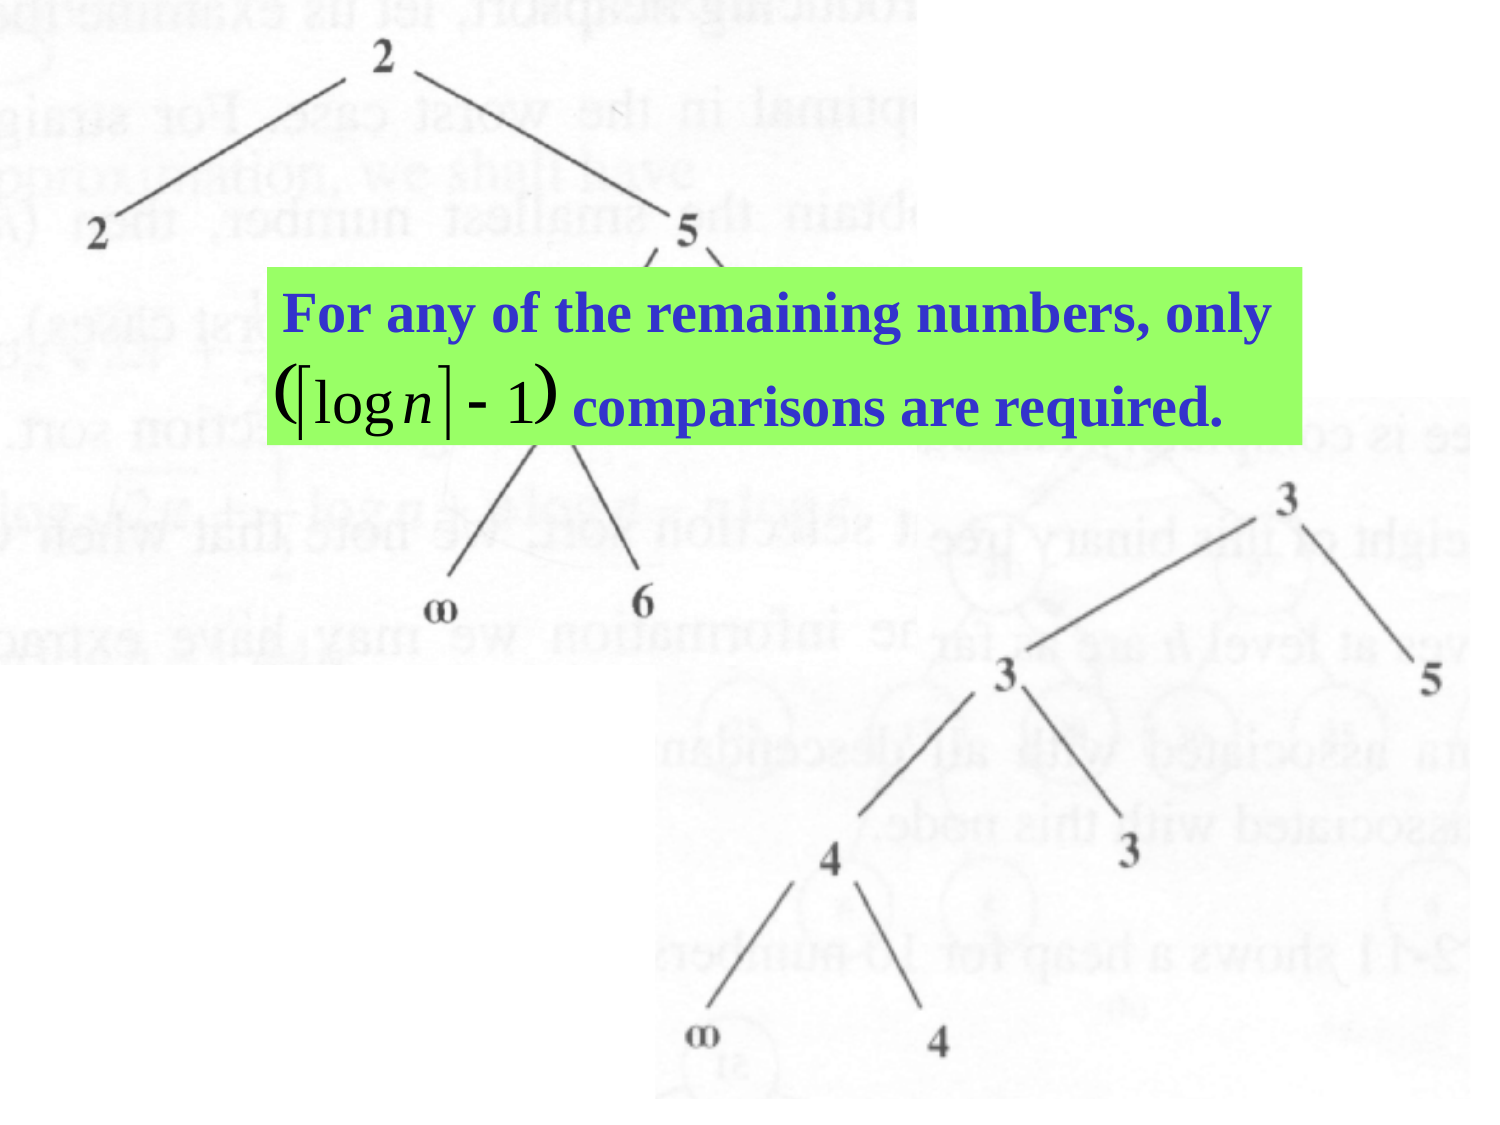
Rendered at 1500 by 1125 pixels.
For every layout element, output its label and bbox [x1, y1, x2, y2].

text_box [655, 396, 1471, 1099]
text_box [0, 0, 918, 665]
text_box [265, 266, 1305, 456]
